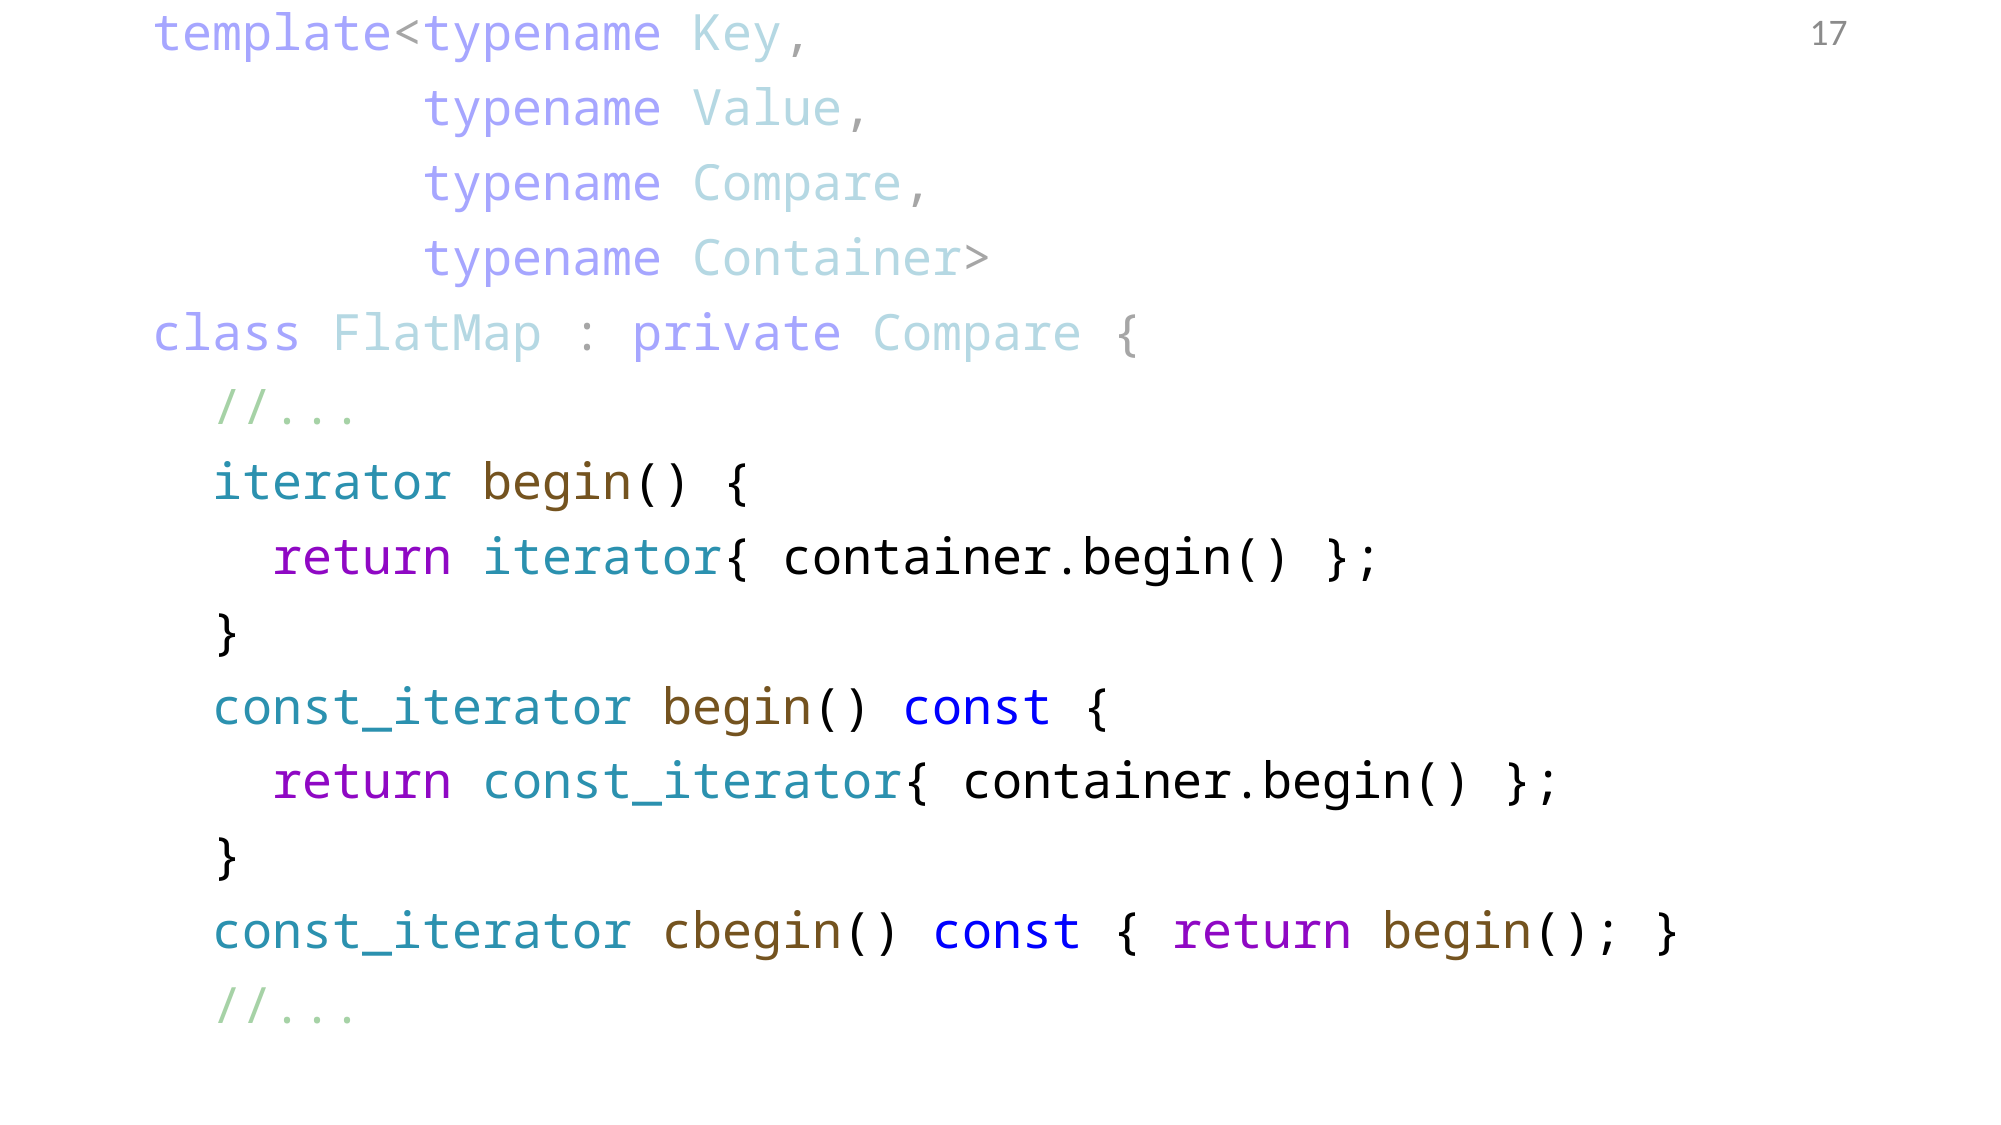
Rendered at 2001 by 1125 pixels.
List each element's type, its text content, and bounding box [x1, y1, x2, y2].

list template<typename Key, typename Value, typename Compare, typename Container> class FlatMap : private Compare { //... iterator begin() { return iterator{ container.begin() }; } const_iterator begin() const { return const_iterator{ container.begin() }; } const_iterator cbegin() const { return begin(); } //... [137, 0, 1863, 1125]
slide_number 17 [1412, 0, 1863, 60]
